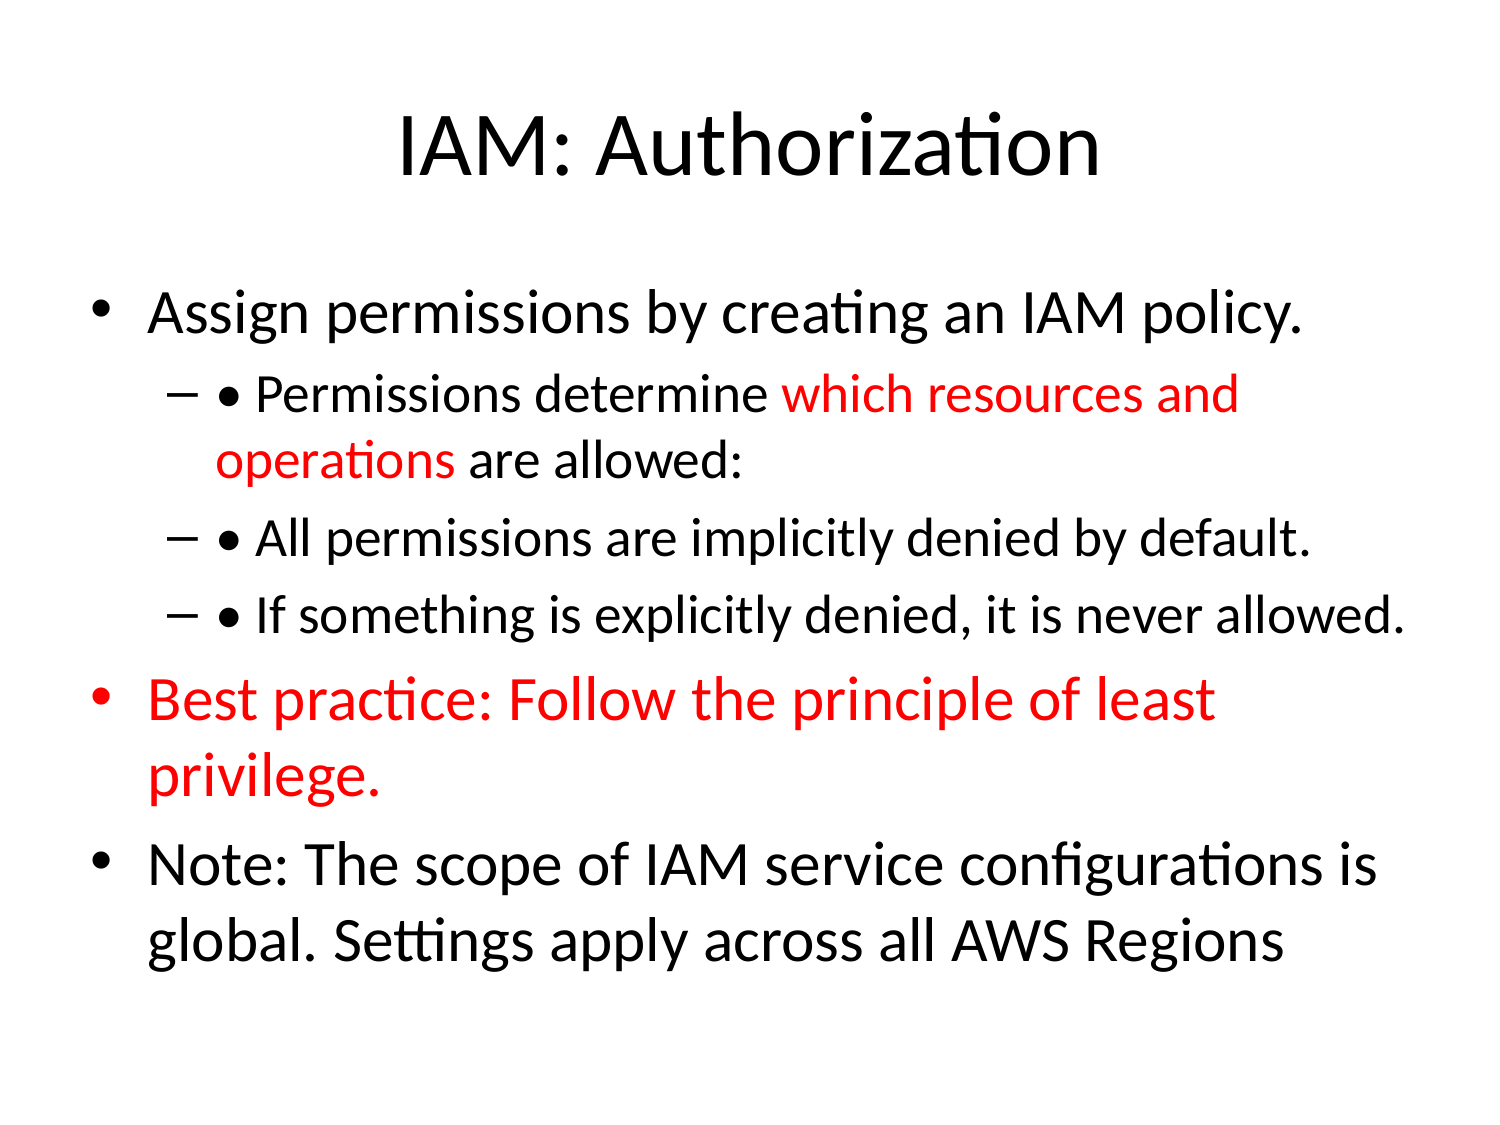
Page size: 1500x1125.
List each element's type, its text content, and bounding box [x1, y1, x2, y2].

title IAM: Authorization [75, 45, 1425, 233]
list Assign permissions by creating an IAM policy. • Permissions determine which resources and operations are allowed: • All permissions are implicitly denied by default. • If something is explicitly denied, it is never allowed. Best practice: Follow the principle of least privilege. Note: The scope of IAM service configurations is global. Settings apply across all AWS Regions [75, 262, 1425, 1005]
